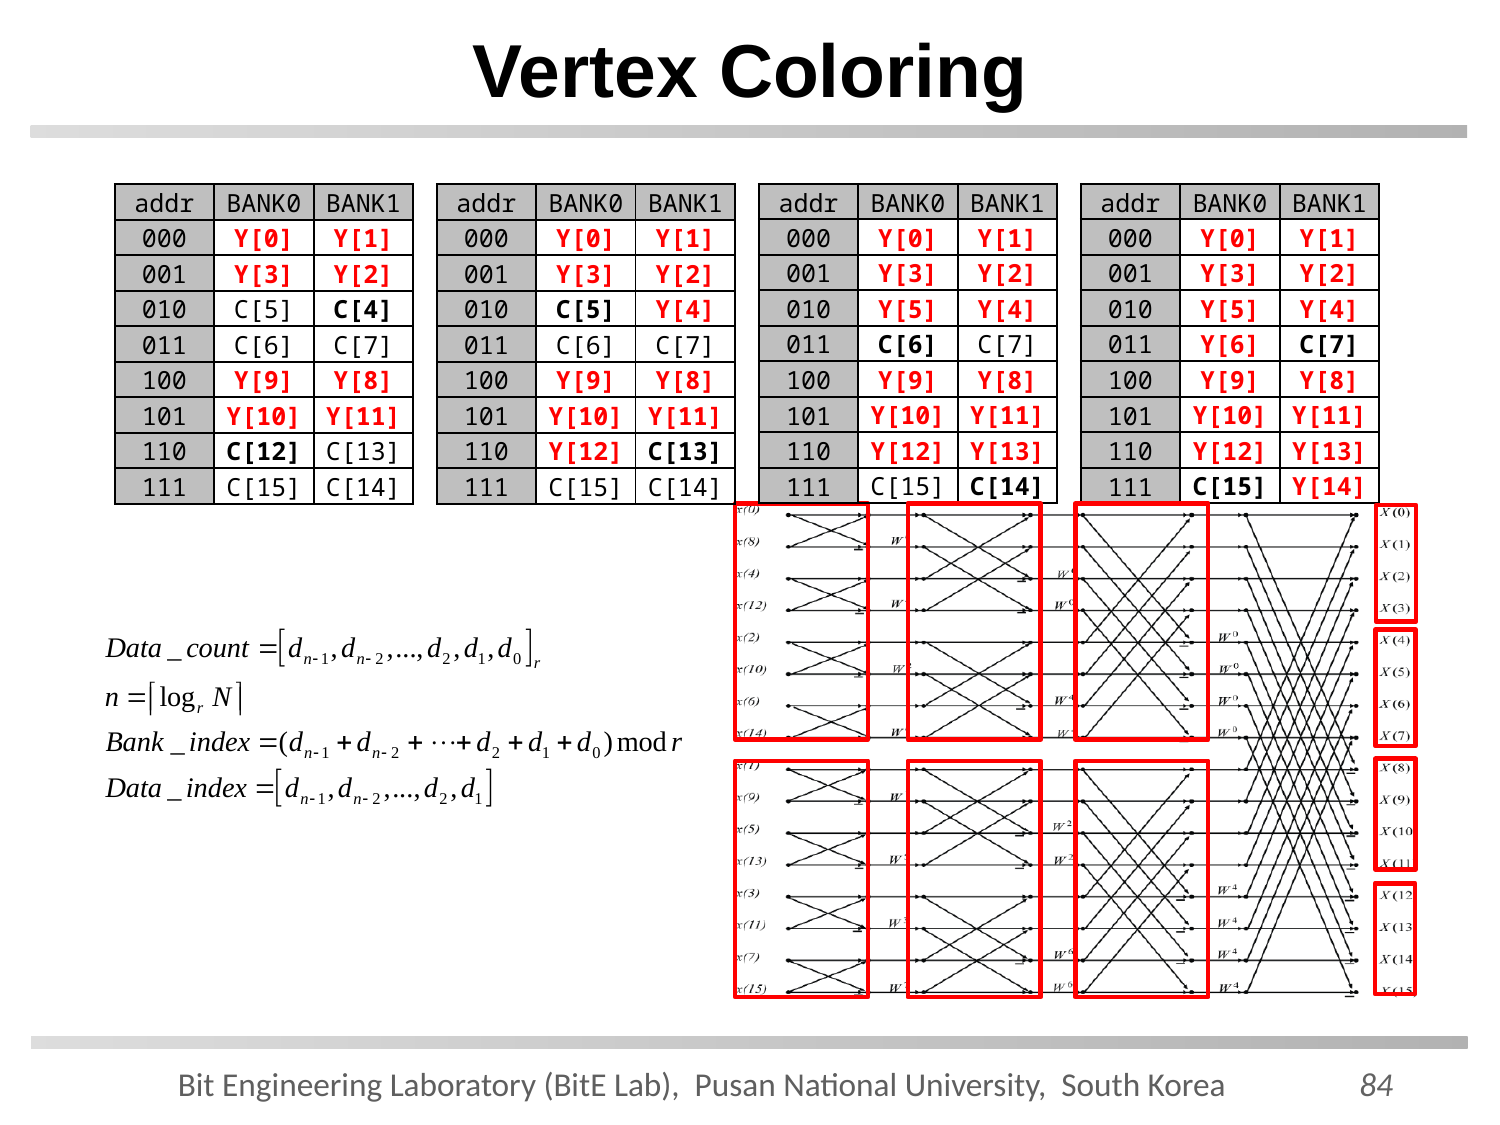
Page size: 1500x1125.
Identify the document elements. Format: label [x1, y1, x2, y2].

table_cell [537, 434, 635, 467]
table_cell [215, 434, 313, 467]
table_cell [438, 256, 535, 290]
table_cell [1181, 220, 1279, 254]
table_cell [215, 292, 313, 325]
table_cell [1281, 433, 1378, 467]
table_header [1281, 185, 1378, 218]
table_cell [215, 363, 313, 396]
table_cell [959, 469, 1056, 502]
table_cell [116, 327, 213, 361]
table_cell [1082, 220, 1179, 254]
table_cell [537, 292, 635, 325]
table_cell [116, 469, 213, 503]
table_header [1082, 185, 1179, 218]
table_cell [636, 327, 734, 361]
table_cell [1082, 469, 1179, 502]
table_cell [859, 469, 957, 502]
table_cell [760, 256, 857, 289]
table_cell [315, 434, 412, 467]
table_cell [537, 363, 635, 396]
table_cell [1082, 256, 1179, 289]
table_cell [760, 327, 857, 360]
table_cell [1281, 327, 1378, 360]
table_cell [116, 256, 213, 290]
table_cell [760, 362, 857, 396]
table_header [537, 185, 635, 219]
table_header [215, 185, 313, 219]
table_cell [215, 469, 313, 503]
table_cell [215, 327, 313, 361]
table_cell [760, 433, 857, 467]
table_cell [636, 469, 734, 503]
table_cell [636, 398, 734, 432]
table_cell [859, 256, 957, 289]
table_cell [1281, 469, 1378, 502]
table_cell [859, 362, 957, 396]
table_cell [1082, 291, 1179, 325]
table_cell [1082, 398, 1179, 431]
title [50, 9, 1450, 126]
table_cell [959, 291, 1056, 325]
table_cell [438, 398, 535, 432]
table_header [116, 185, 213, 219]
table_cell [537, 256, 635, 290]
table_cell [959, 327, 1056, 360]
table_cell [1281, 220, 1378, 254]
table_header [438, 185, 535, 219]
table_header [859, 185, 957, 218]
table_cell [1082, 433, 1179, 467]
table_cell [537, 327, 635, 361]
table_cell [116, 363, 213, 396]
table_cell [959, 220, 1056, 254]
table_cell [438, 434, 535, 467]
table_cell [1281, 291, 1378, 325]
table_header [315, 185, 412, 219]
table_cell [215, 398, 313, 432]
table_cell [636, 292, 734, 325]
table_cell [636, 363, 734, 396]
table_cell [959, 256, 1056, 289]
table_cell [1181, 327, 1279, 360]
table_cell [636, 256, 734, 290]
table_cell [1181, 469, 1279, 502]
table_header [636, 185, 734, 219]
table_cell [438, 469, 535, 503]
table_cell [760, 398, 857, 431]
table_cell [315, 292, 412, 325]
table_cell [438, 292, 535, 325]
table_cell [116, 434, 213, 467]
table_cell [537, 398, 635, 432]
table_cell [215, 221, 313, 254]
table_cell [1082, 362, 1179, 396]
table_cell [1281, 362, 1378, 396]
table_cell [537, 469, 635, 503]
table_cell [116, 292, 213, 325]
table_cell [438, 221, 535, 254]
table_cell [315, 256, 412, 290]
table_cell [859, 327, 957, 360]
table_header [959, 185, 1056, 218]
table_cell [116, 221, 213, 254]
table_cell [959, 362, 1056, 396]
table_cell [859, 433, 957, 467]
table_cell [315, 327, 412, 361]
table_cell [1181, 398, 1279, 431]
table_header [760, 185, 857, 218]
table_cell [537, 221, 635, 254]
table_cell [315, 363, 412, 396]
picture [734, 503, 1417, 998]
table_cell [438, 327, 535, 361]
table_cell [315, 469, 412, 503]
table_cell [859, 398, 957, 431]
table_cell [859, 291, 957, 325]
table_cell [1181, 362, 1279, 396]
table_cell [636, 434, 734, 467]
table_cell [636, 221, 734, 254]
table_cell [438, 363, 535, 396]
table_cell [959, 433, 1056, 467]
table_cell [959, 398, 1056, 431]
table_cell [1181, 433, 1279, 467]
picture [100, 627, 690, 812]
table_cell [760, 469, 857, 502]
table_header [1181, 185, 1279, 218]
table_cell [1082, 327, 1179, 360]
table_cell [760, 220, 857, 254]
table_cell [1281, 256, 1378, 289]
table_cell [315, 398, 412, 432]
table_cell [1181, 291, 1279, 325]
table_cell [116, 398, 213, 432]
table_cell [859, 220, 957, 254]
table_cell [1281, 398, 1378, 431]
table_cell [760, 291, 857, 325]
table_cell [315, 221, 412, 254]
table_cell [215, 256, 313, 290]
table_cell [1181, 256, 1279, 289]
